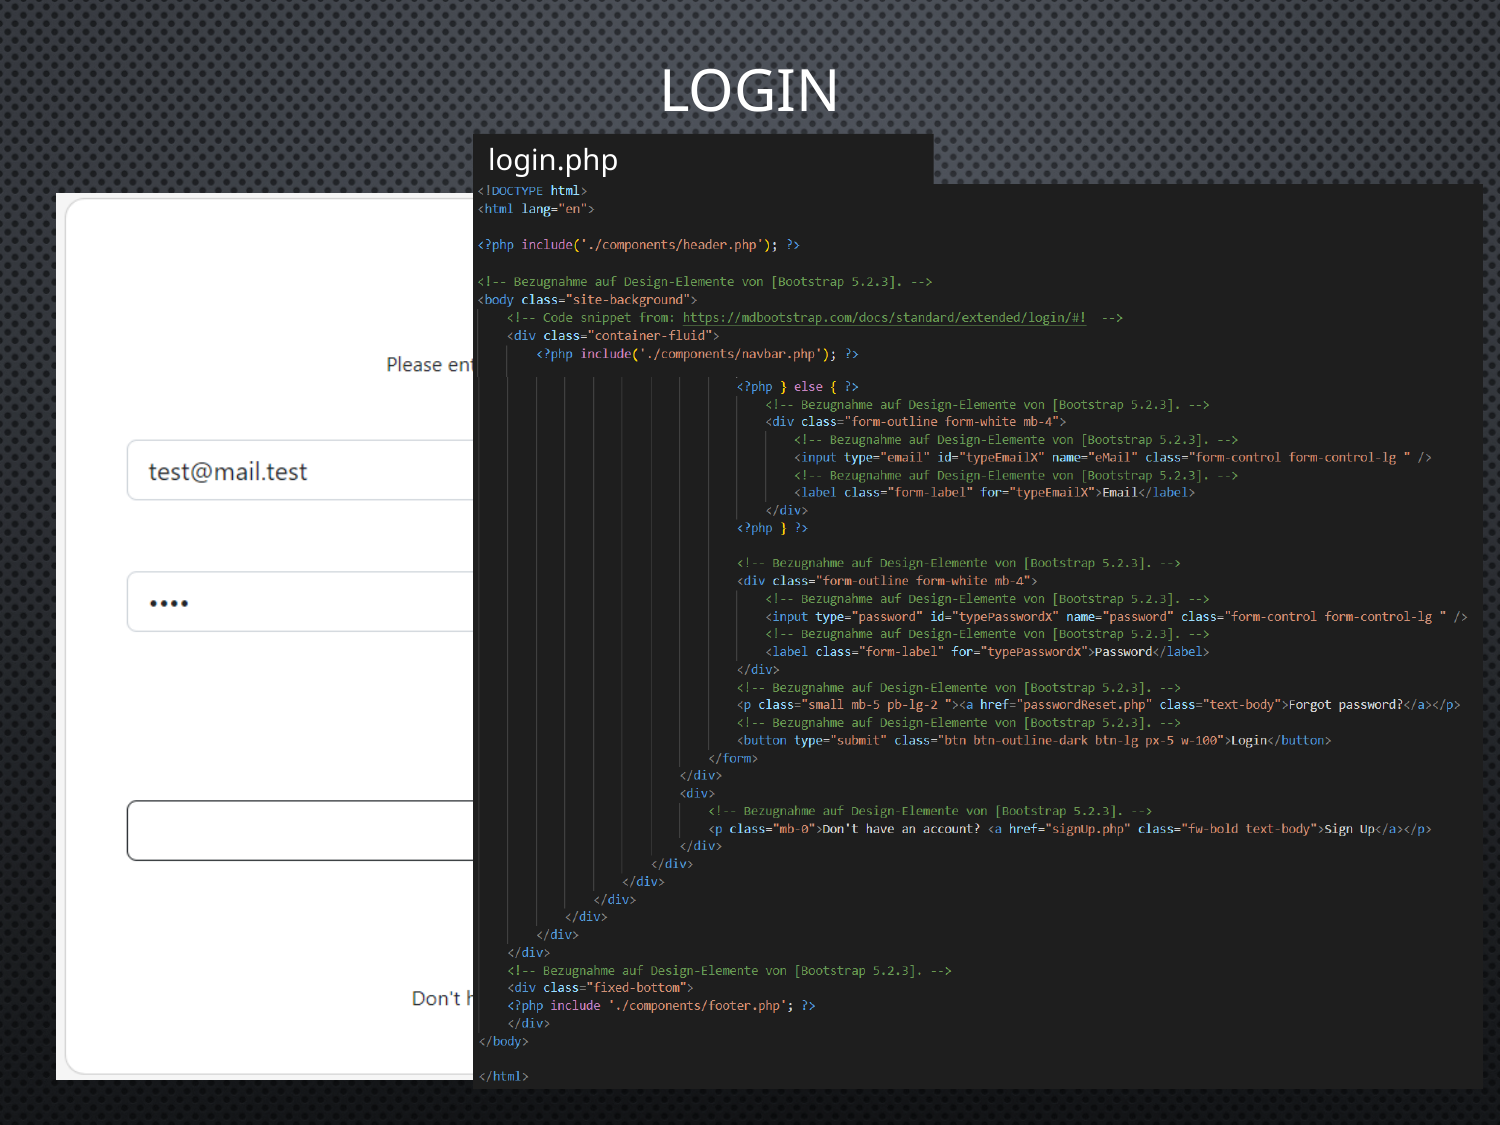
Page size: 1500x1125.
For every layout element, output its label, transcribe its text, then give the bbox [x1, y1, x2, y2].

picture [56, 184, 1483, 1090]
text_box login.php [473, 133, 934, 184]
title Login [134, 36, 1367, 141]
